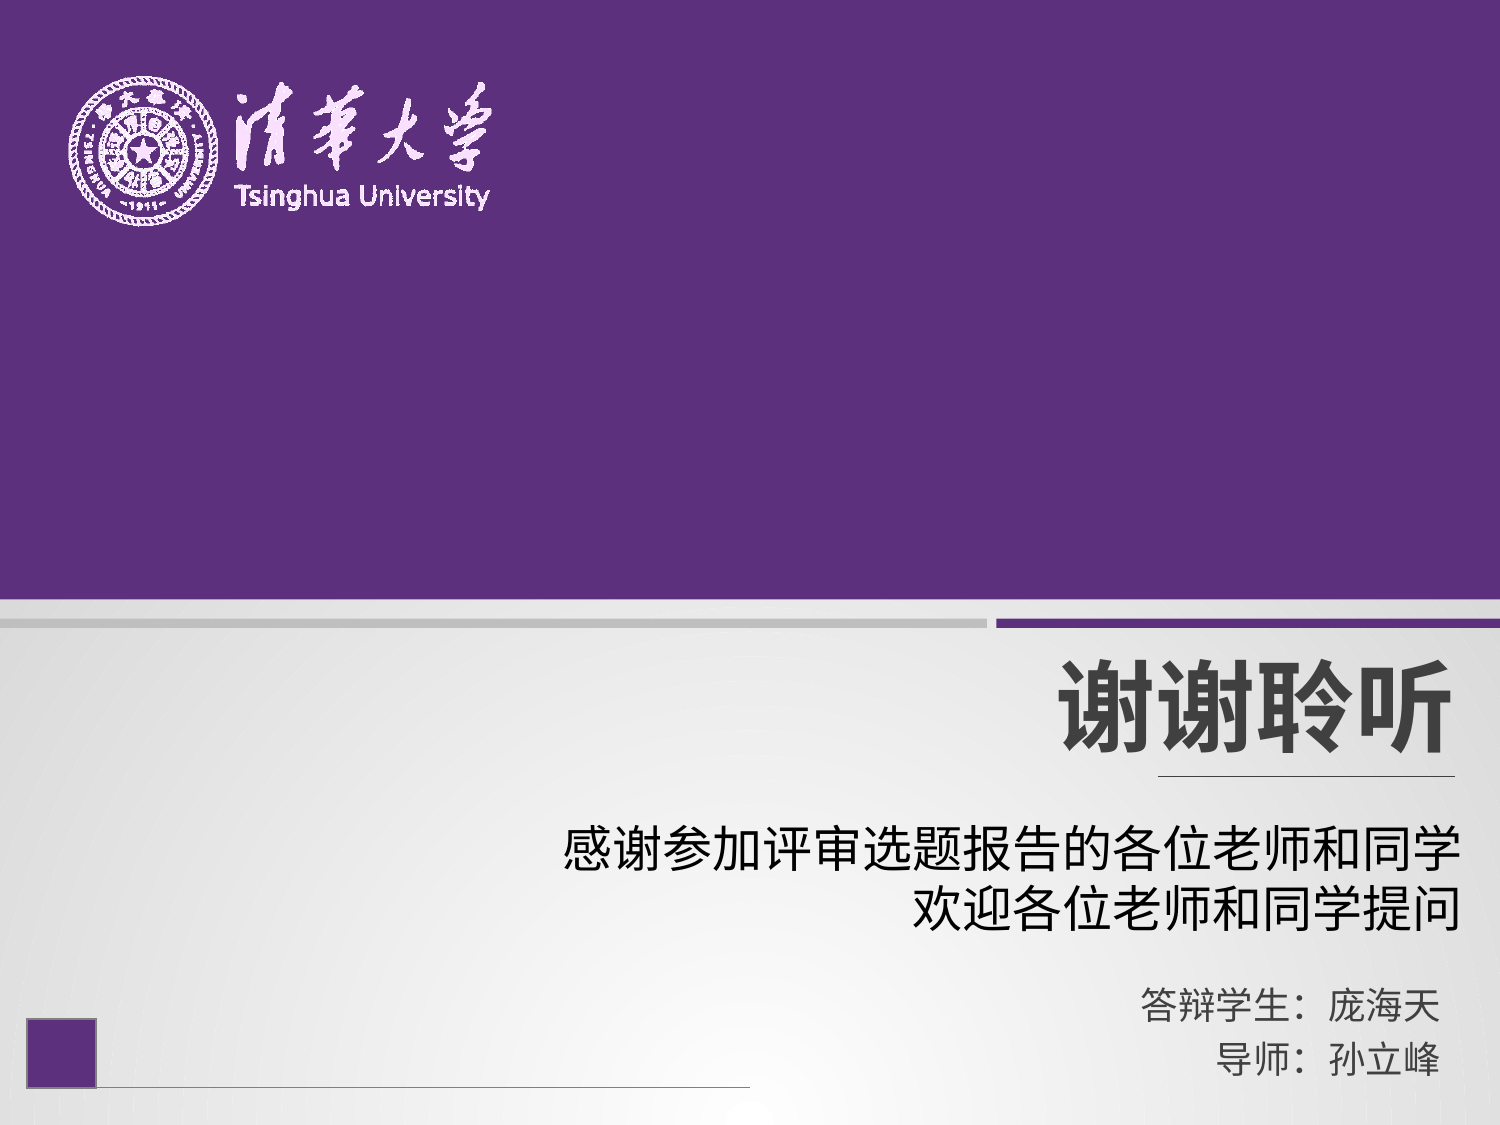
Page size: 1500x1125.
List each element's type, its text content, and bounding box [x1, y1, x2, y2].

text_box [0, 618, 1500, 628]
text_box 感谢参加评审选题报告的各位老师和同学 欢迎各位老师和同学提问 [547, 809, 1478, 945]
text_box 答辩学生：庞海天 导师：孙立峰 [186, 965, 1456, 1089]
text_box [0, 0, 1500, 600]
text_box [26, 1018, 97, 1087]
text_box 谢谢聆听 [1040, 636, 1471, 772]
picture [22, 43, 538, 262]
